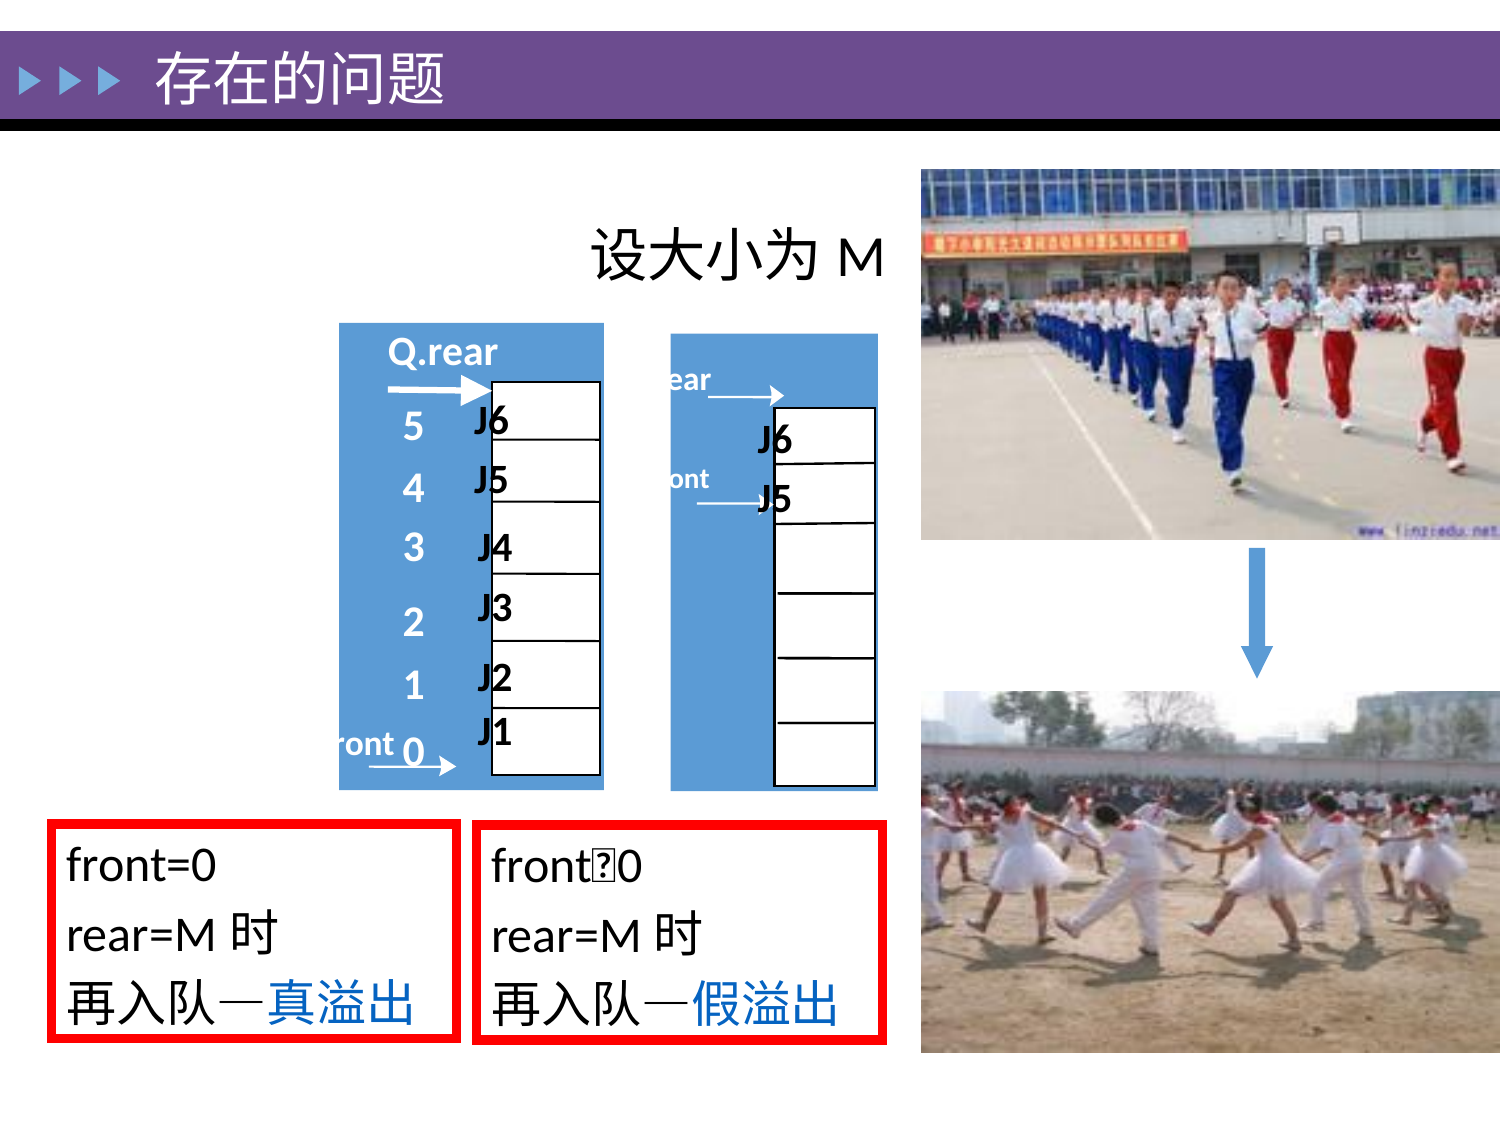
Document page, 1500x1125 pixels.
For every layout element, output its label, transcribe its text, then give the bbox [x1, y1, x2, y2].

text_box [339, 322, 604, 791]
picture [921, 691, 1500, 1053]
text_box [670, 333, 879, 792]
text_box 存在的问题 [139, 34, 593, 121]
text_box front0 rear=M时 再入队—假溢出 [476, 825, 883, 1040]
text_box front=0 rear=M时 再入队—真溢出 [51, 823, 457, 1039]
text_box 设大小为M [574, 211, 901, 296]
picture [921, 169, 1500, 541]
text_box [1240, 547, 1274, 679]
